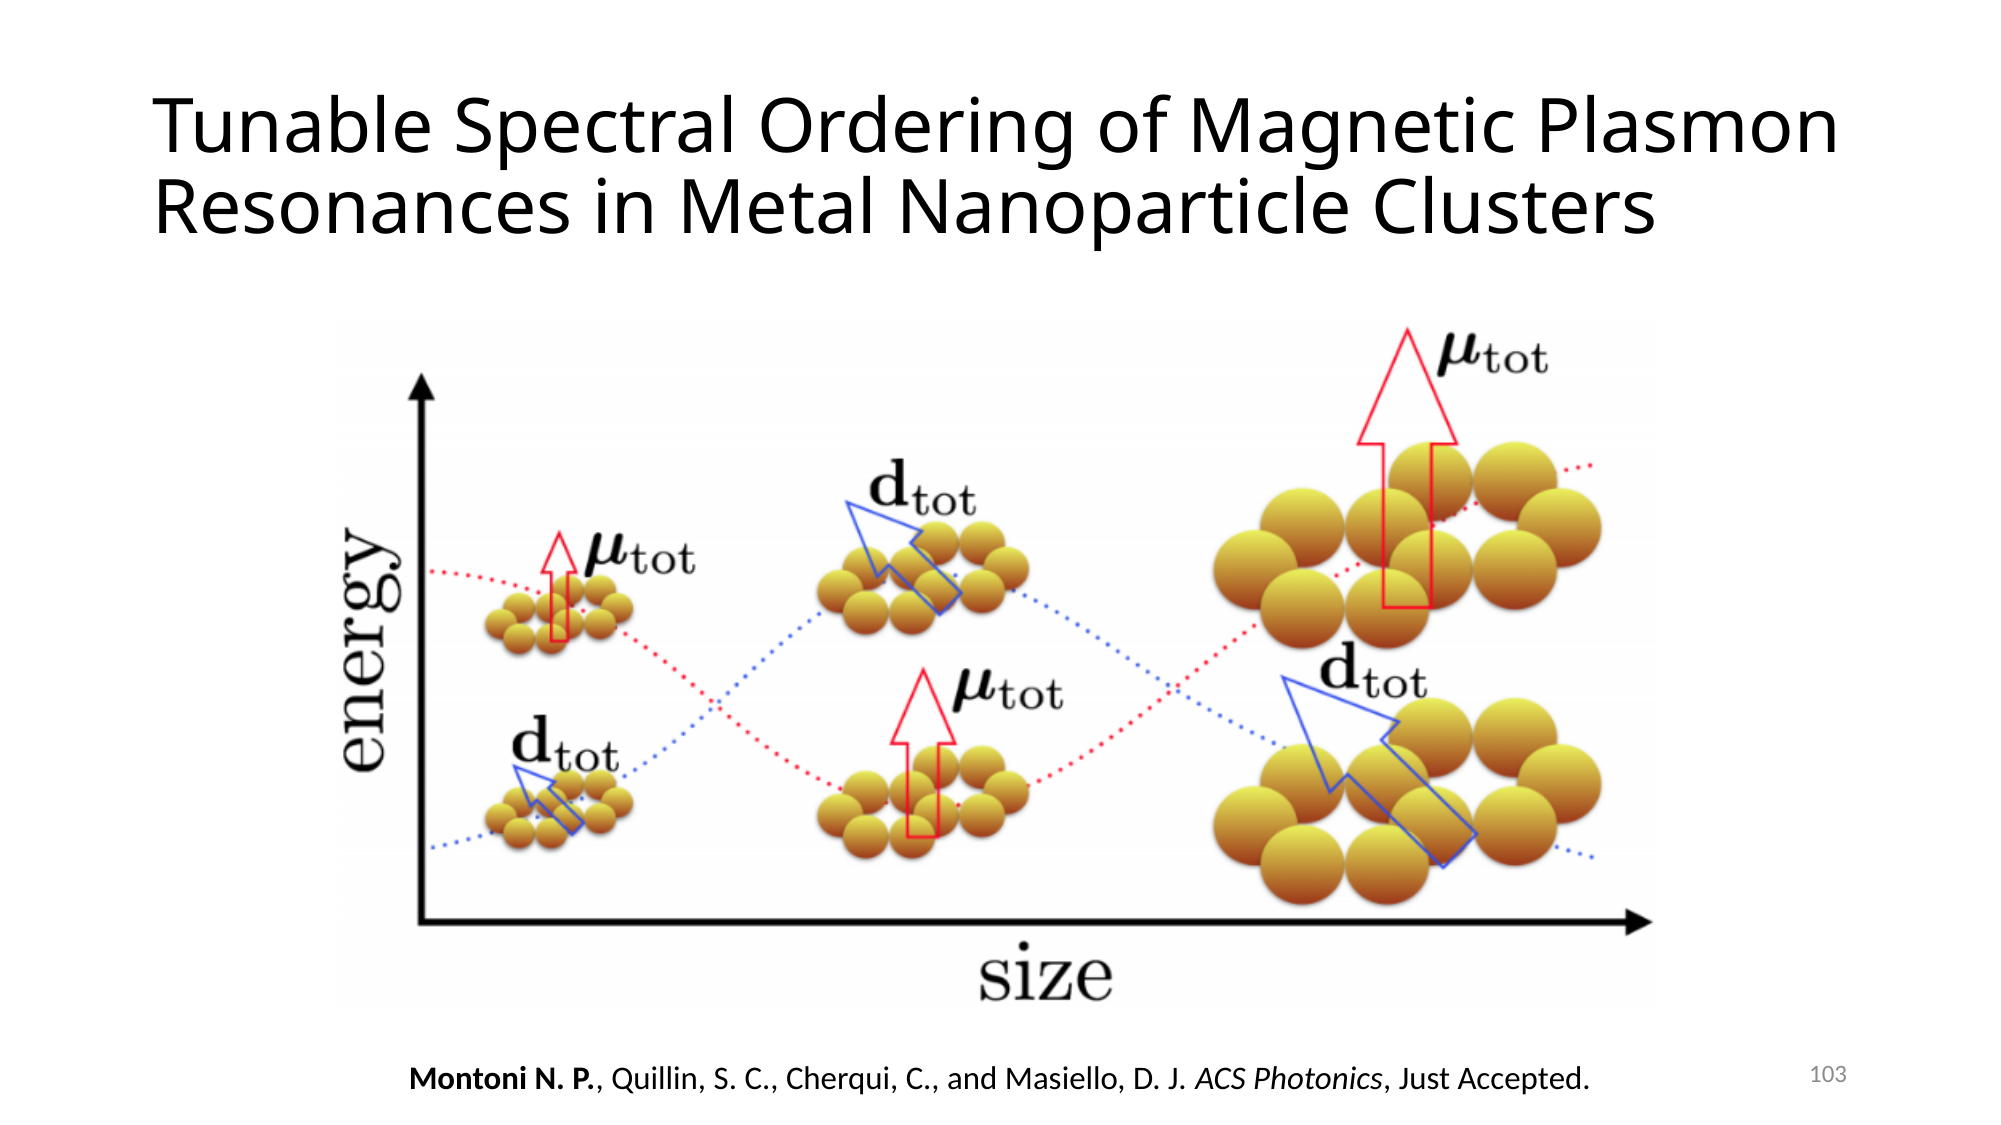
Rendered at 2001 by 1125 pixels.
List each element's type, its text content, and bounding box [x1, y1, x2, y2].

title Tunable Spectral Ordering of Magnetic Plasmon Resonances in Metal Nanoparticle Clusters [137, 59, 1863, 278]
list Montoni N. P., Quillin, S. C., Cherqui, C., and Masiello, D. J. ACS Photonics, Just Accepted. [137, 1053, 1863, 1105]
slide_number 102 [1412, 1042, 1863, 1103]
picture [326, 310, 1674, 1021]
